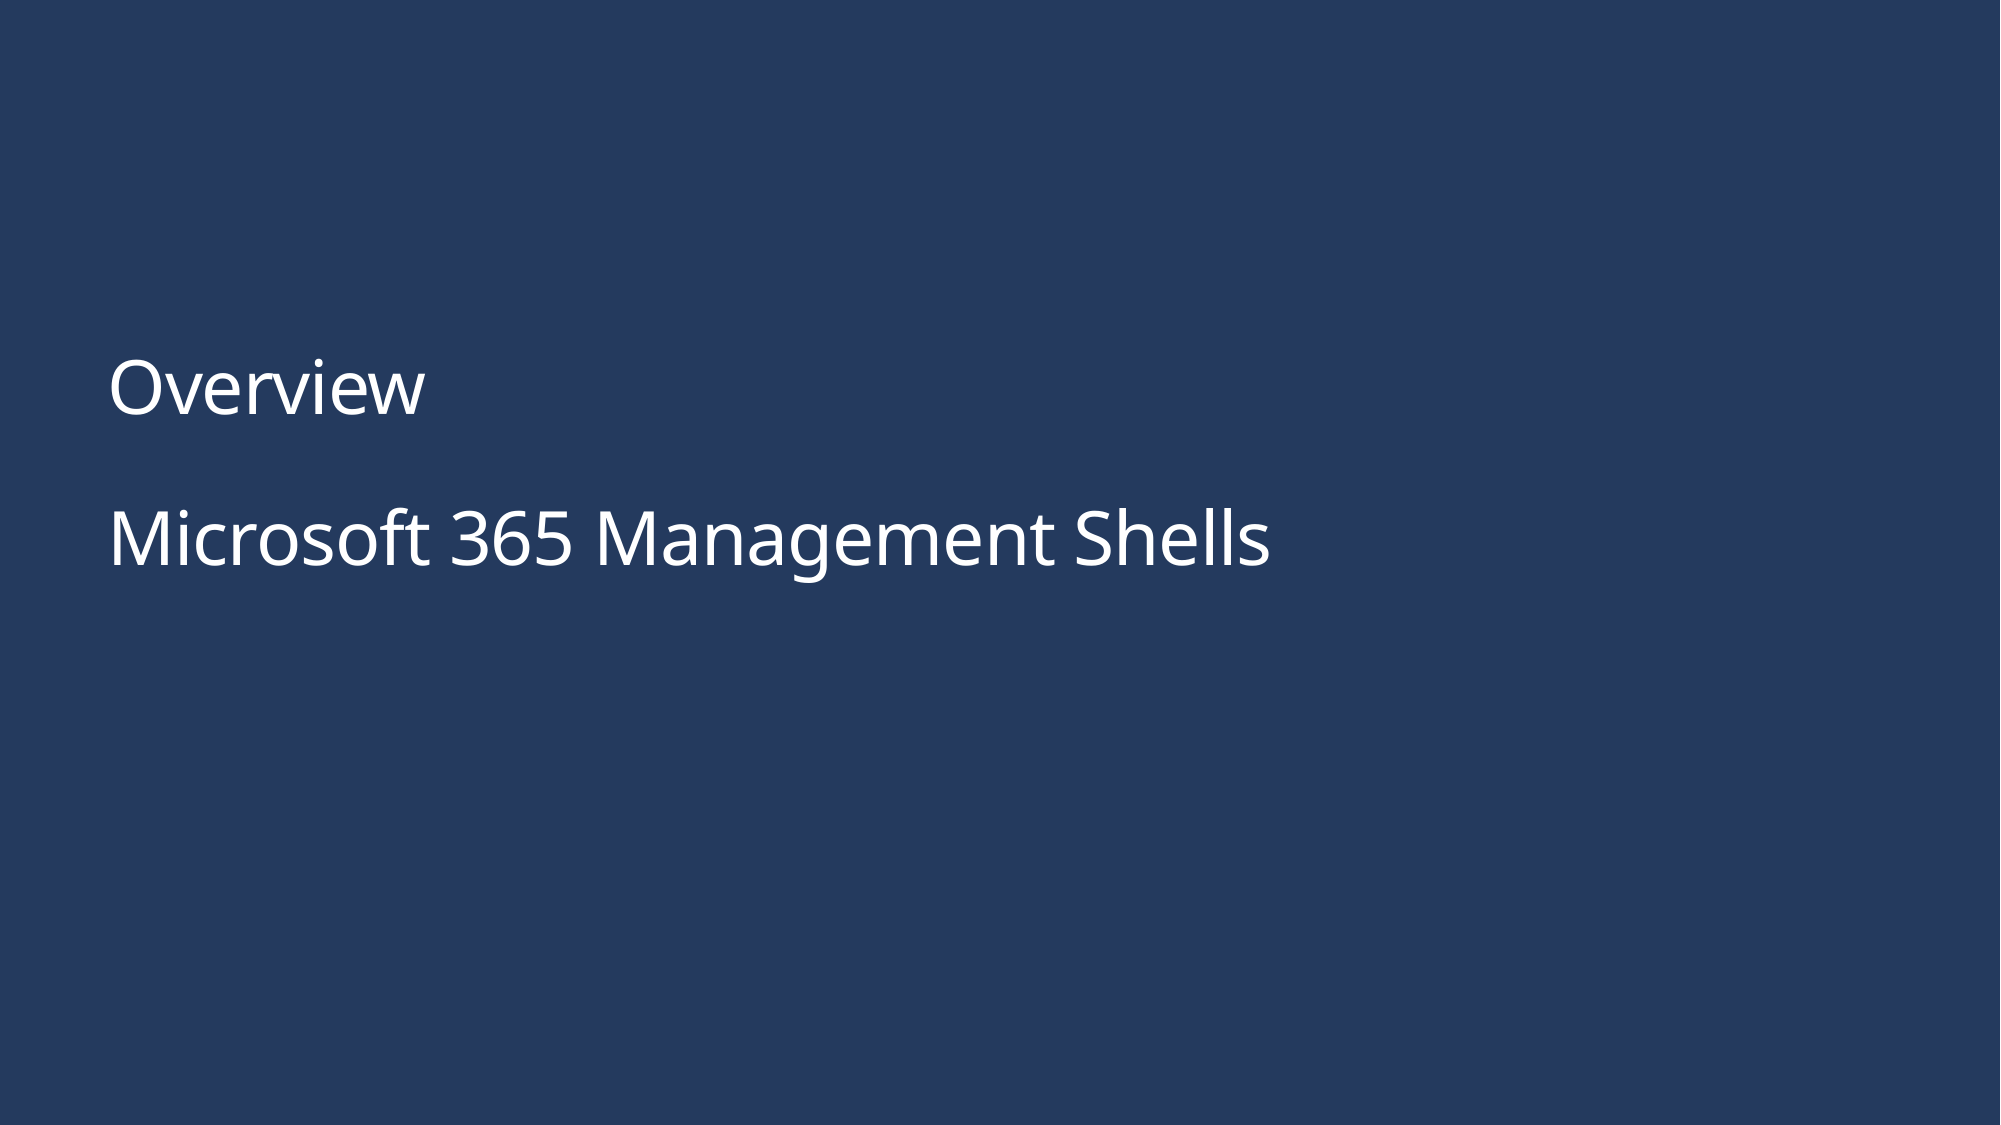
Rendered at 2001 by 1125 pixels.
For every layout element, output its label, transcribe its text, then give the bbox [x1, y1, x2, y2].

title Overview Microsoft 365 Management Shells [107, 488, 1587, 588]
